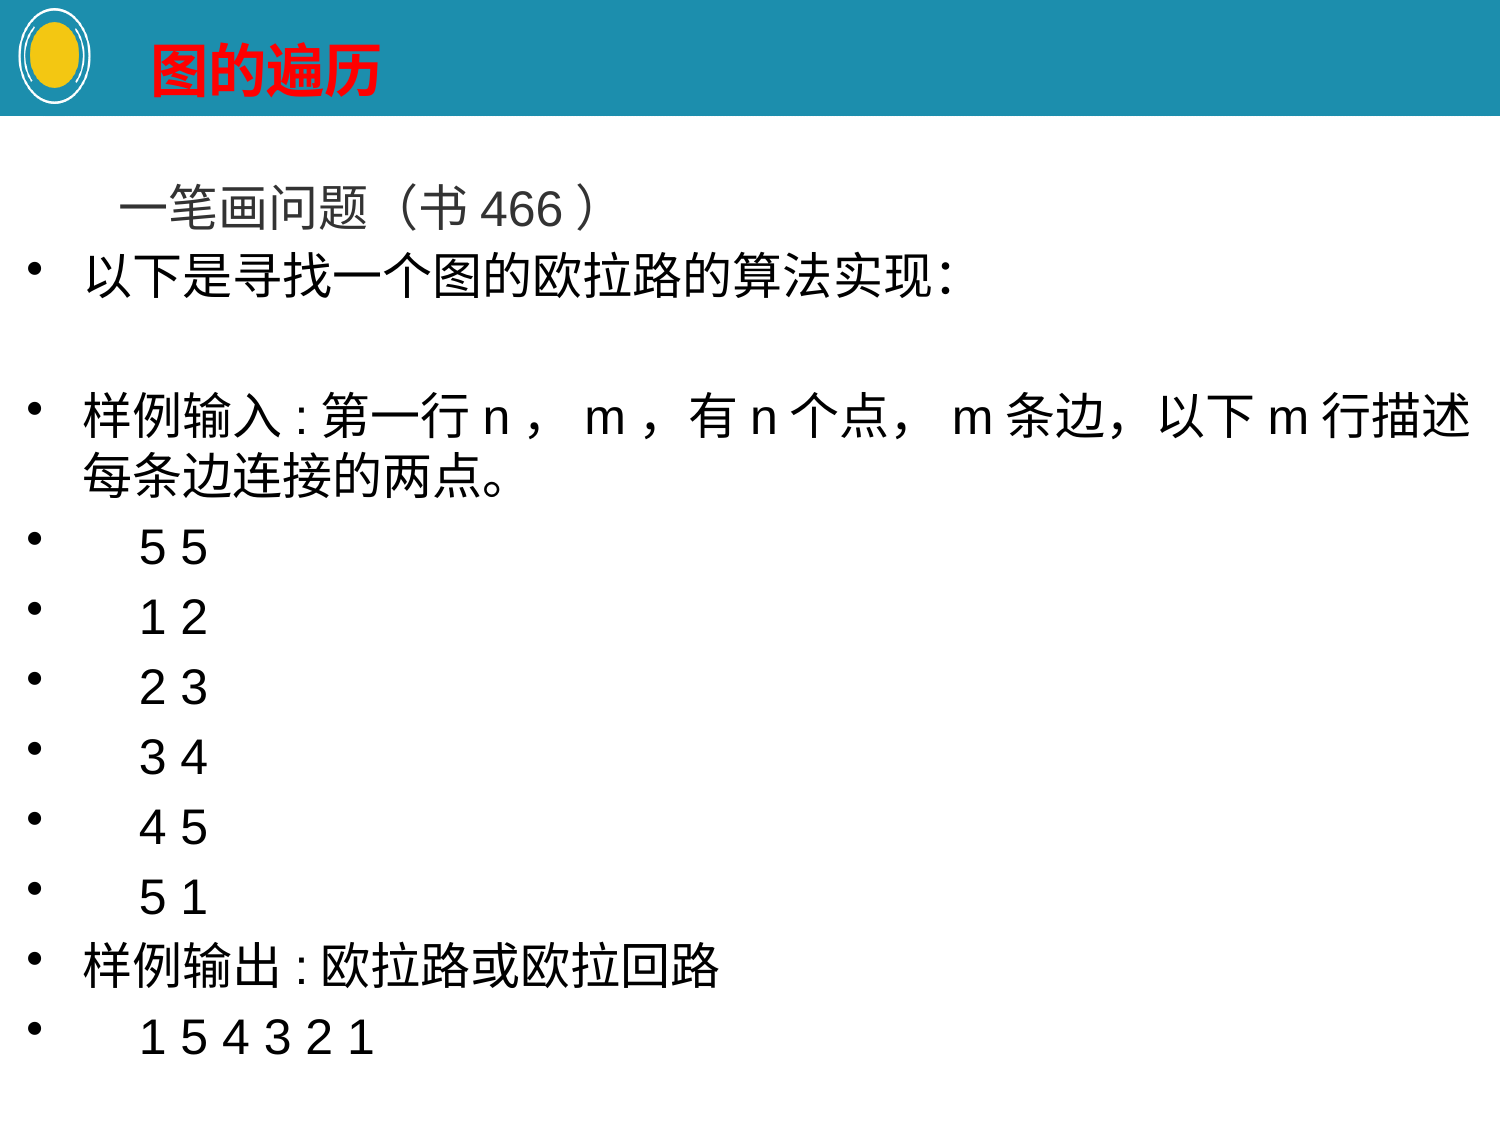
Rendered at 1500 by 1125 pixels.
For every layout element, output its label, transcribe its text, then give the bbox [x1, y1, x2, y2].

picture [0, 0, 1500, 1125]
text_box 图的遍历 [135, 27, 528, 112]
list 一笔画问题（书466） [103, 157, 1397, 237]
text_box 以下是寻找一个图的欧拉路的算法实现： 样例输入:第一行n，m，有n个点，m条边，以下m行描述每条边连接的两点。 5 5 1 2 2 3 3 4 4 5 5 1 样例输出:欧拉路或欧拉回路 1 5 4 3 2 1 [11, 237, 1500, 1125]
